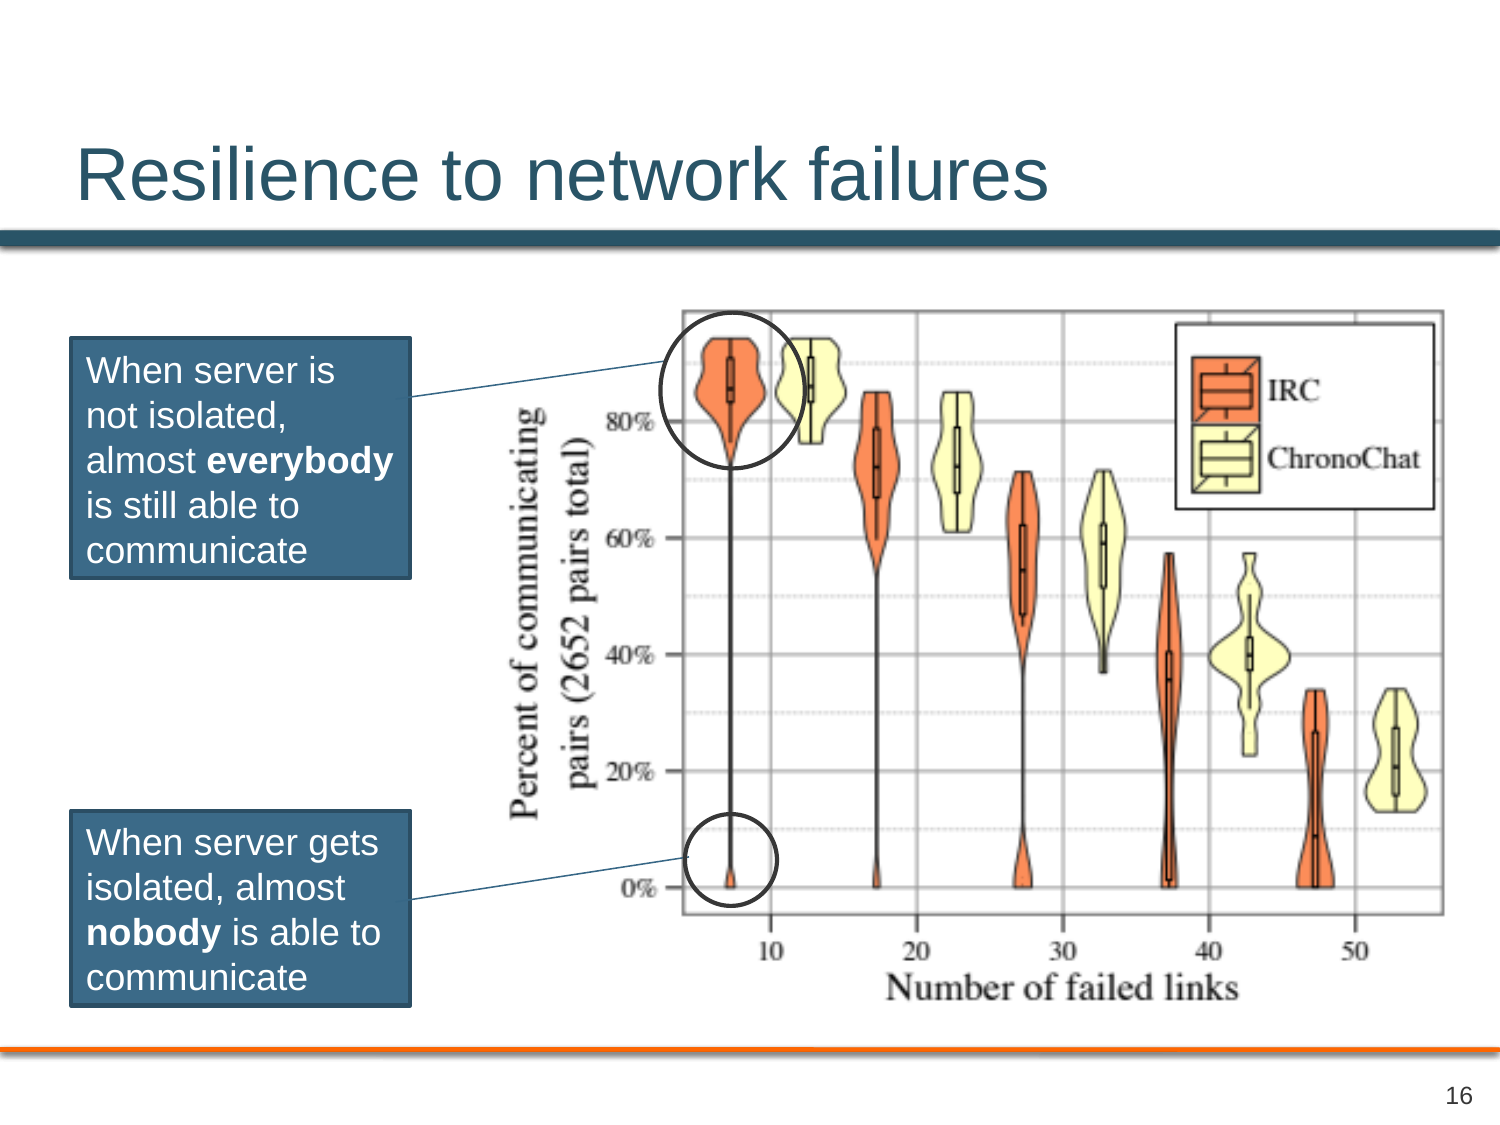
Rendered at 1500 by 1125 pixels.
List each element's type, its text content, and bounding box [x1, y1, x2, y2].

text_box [395, 360, 665, 400]
text_box When server is not isolated, almost everybody is still able to communicate [69, 336, 297, 580]
text_box When server gets isolated, almost nobody is able to communicate [69, 809, 298, 1008]
slide_number 16 [1123, 1065, 1474, 1125]
title Resilience to network failures [75, 11, 1425, 216]
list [302, 301, 1500, 1006]
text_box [395, 856, 690, 903]
